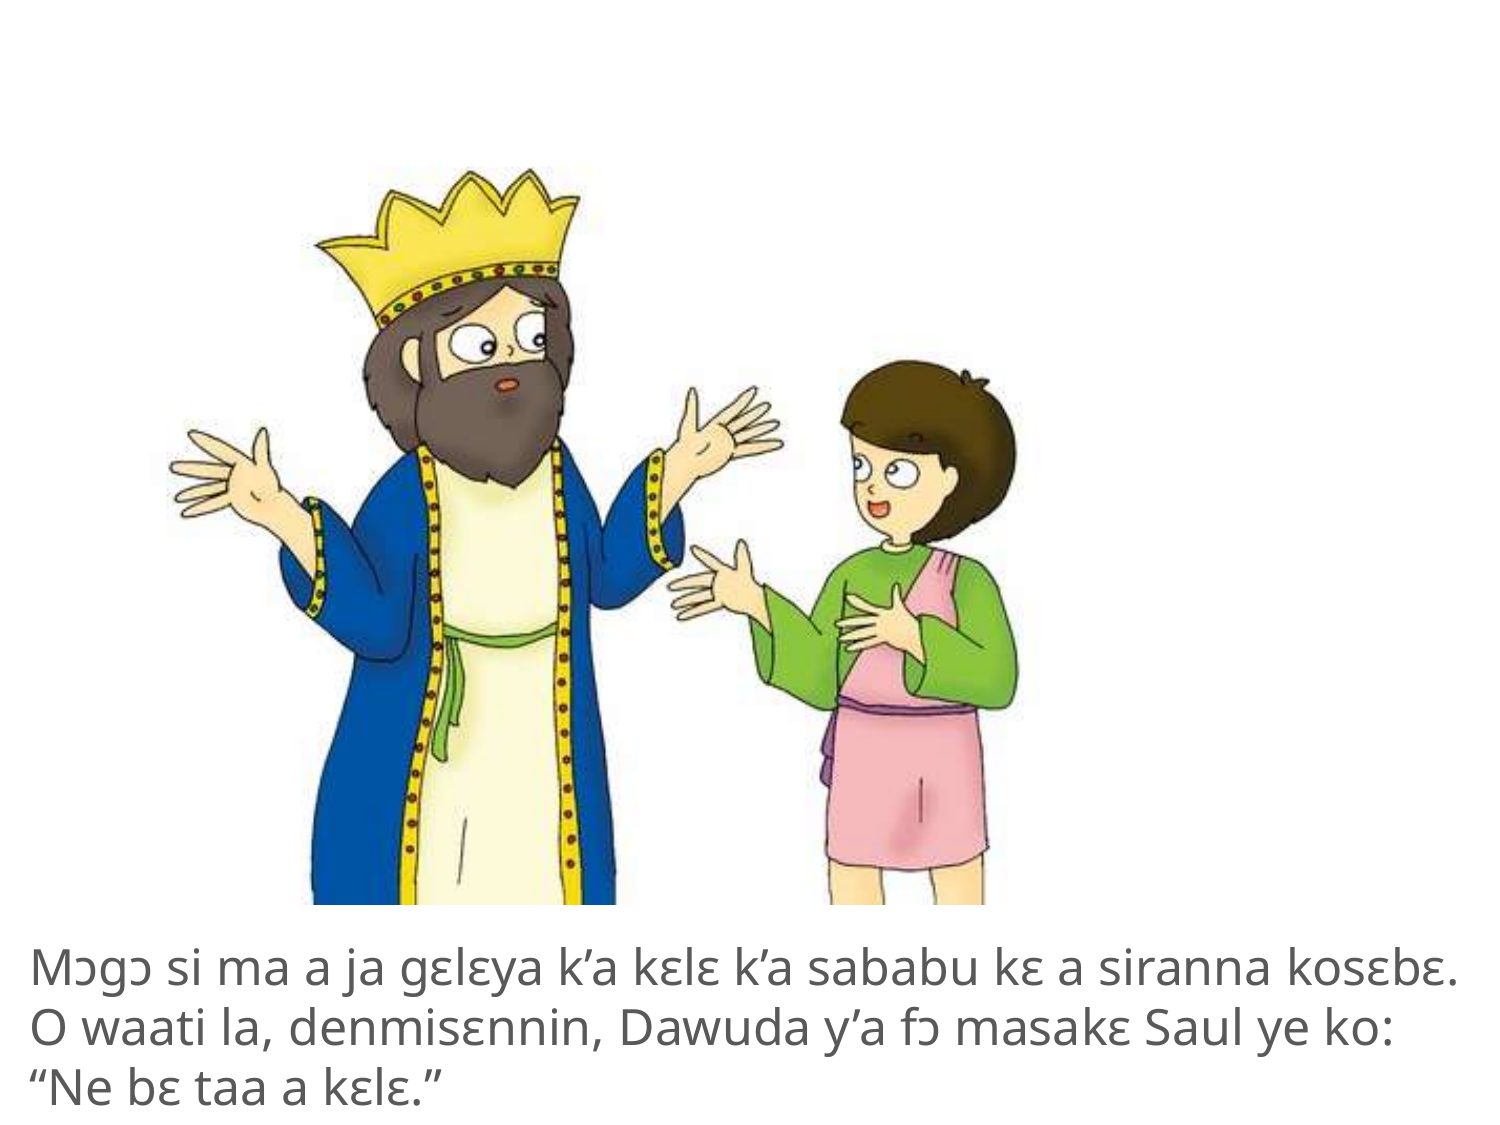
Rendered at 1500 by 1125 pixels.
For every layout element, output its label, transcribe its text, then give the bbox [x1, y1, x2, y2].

text_box Mɔgɔ si ma a ja gɛlɛya k’a kɛlɛ k’a sababu kɛ a siranna kosɛbɛ. O waati la, denmisɛnnin, Dawuda y’a fɔ masakɛ Saul ye ko: “Ne bɛ taa a kɛlɛ.” [14, 928, 1486, 1123]
picture [100, 0, 1465, 906]
